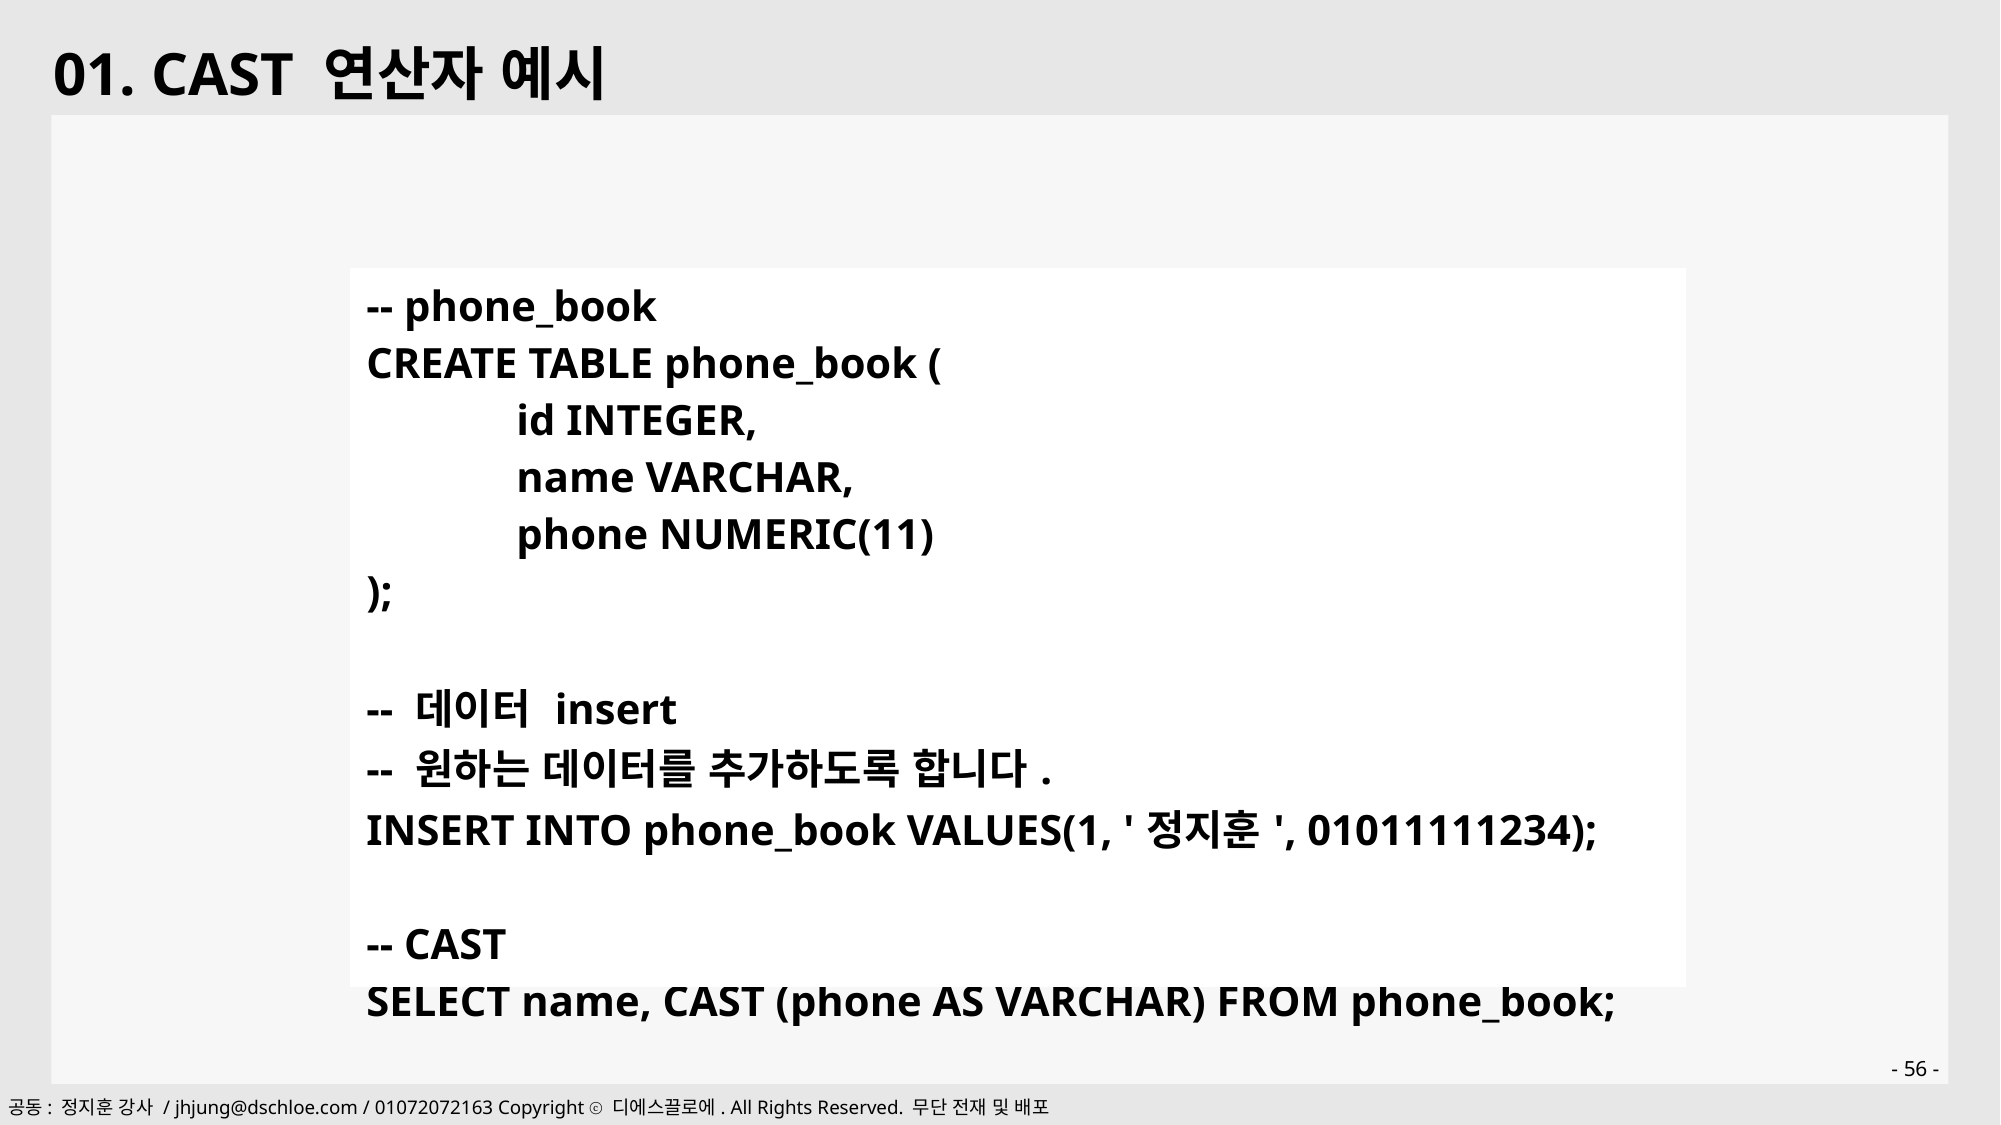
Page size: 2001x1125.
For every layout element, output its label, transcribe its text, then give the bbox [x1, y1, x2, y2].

slide_number - 56 - [1504, 1039, 1955, 1100]
table_header -- phone_book CREATE TABLE phone_book ( id INTEGER, name VARCHAR, phone NUMERIC(11) ); -- 데이터 insert -- 원하는 데이터를 추가하도록 합니다. INSERT INTO phone_book VALUES(1, '정지훈', 01011111234); -- CAST SELECT name, CAST (phone AS VARCHAR) FROM phone_book; [352, 270, 1684, 982]
text_box 01. CAST 연산자 예시 [38, 30, 623, 115]
